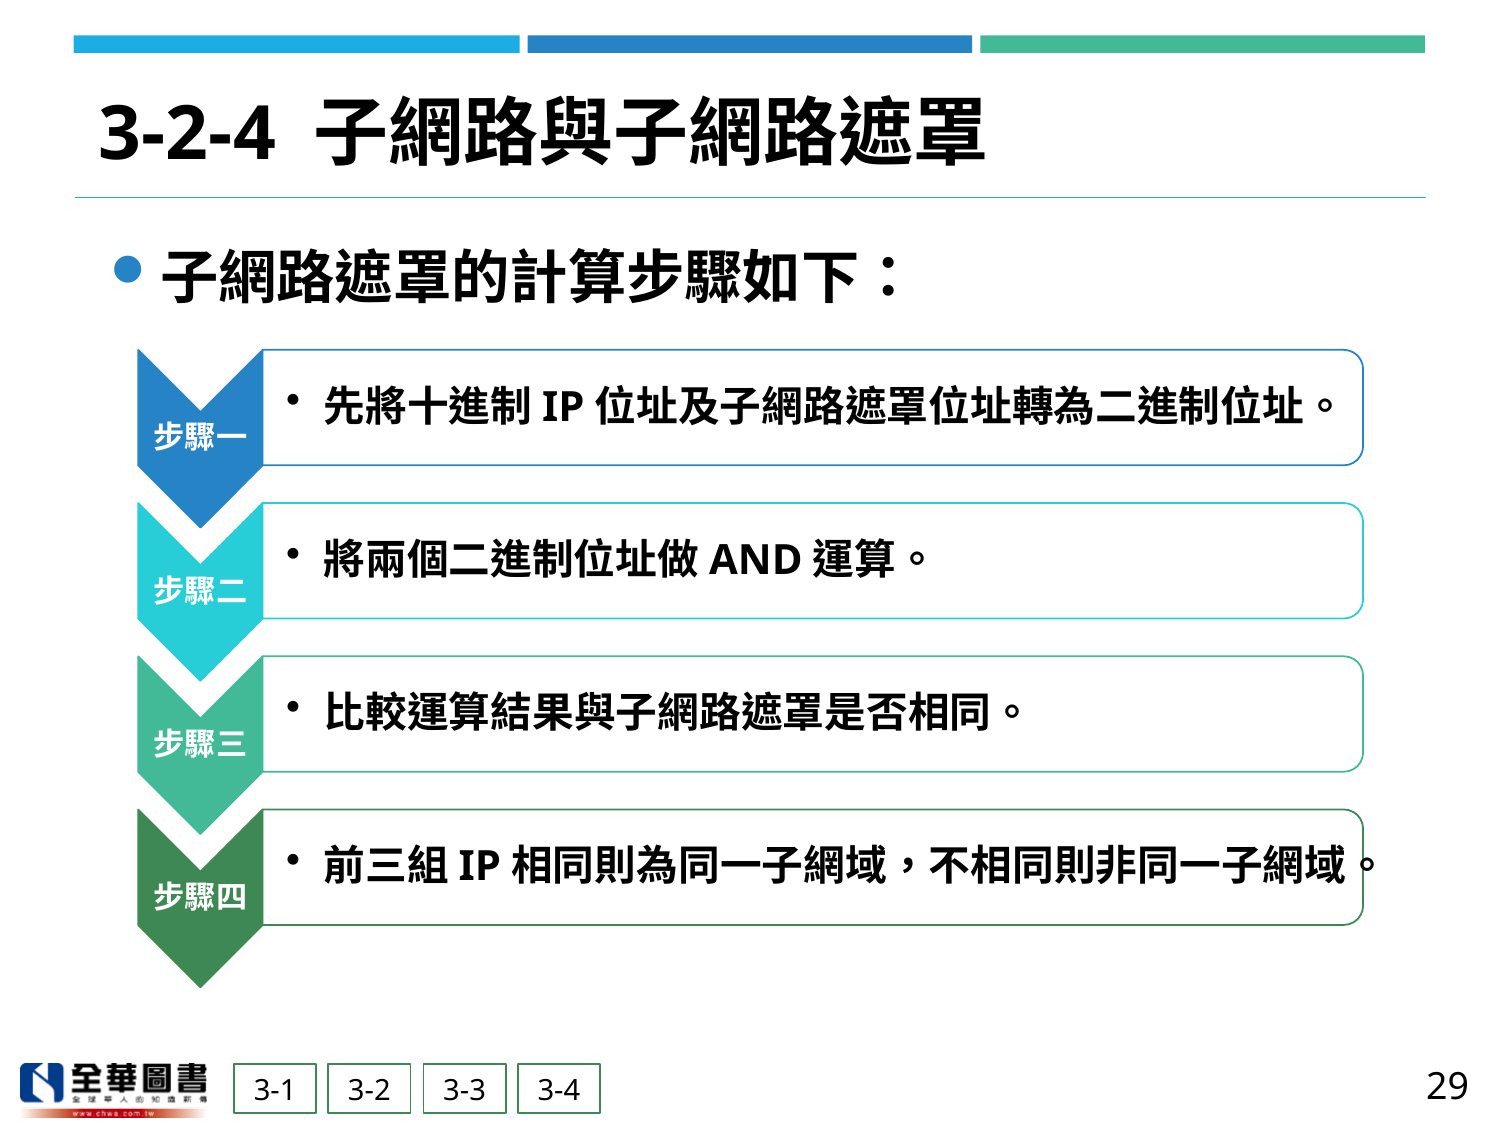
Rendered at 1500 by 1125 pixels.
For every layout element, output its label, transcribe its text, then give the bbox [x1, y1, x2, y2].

title 3-2-4 子網路與子網路遮罩 [83, 68, 1406, 191]
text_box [137, 349, 1364, 988]
list 子網路遮罩的計算步驟如下： [95, 232, 1406, 1035]
picture [20, 1063, 207, 1118]
slide_number 29 [1357, 1057, 1484, 1118]
